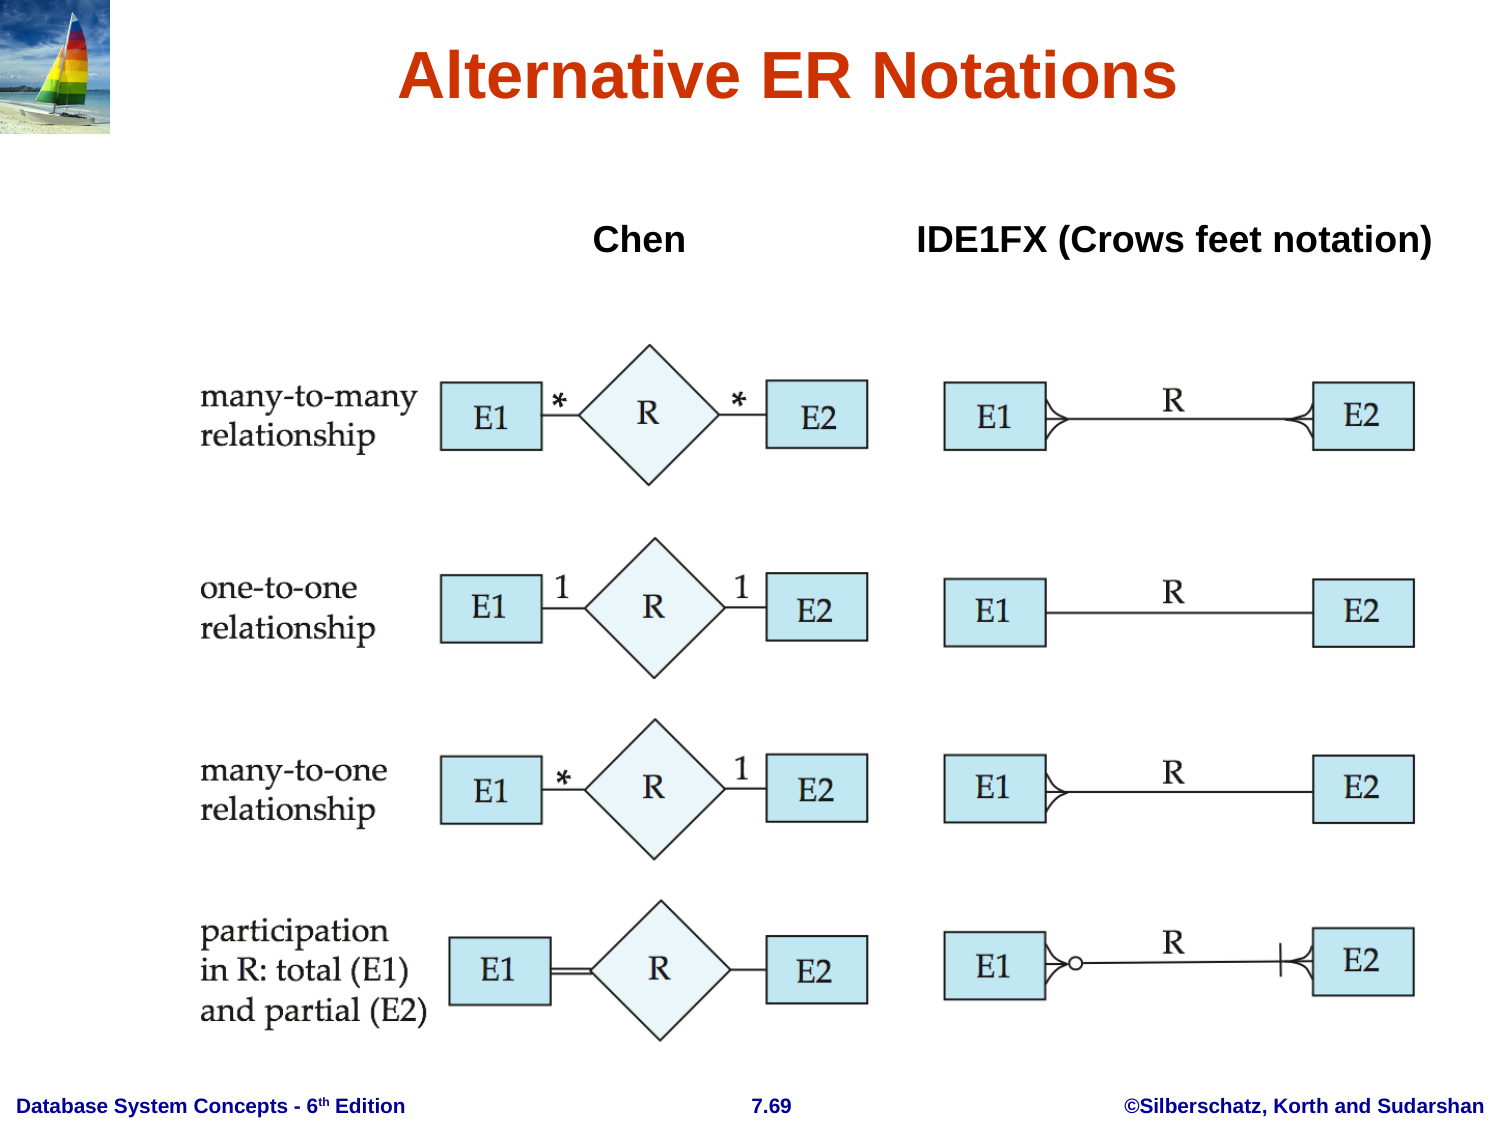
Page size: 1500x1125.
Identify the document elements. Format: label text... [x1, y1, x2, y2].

list Chen IDE1FX (Crows feet notation) [104, 207, 1456, 311]
title Alternative ER Notations [125, 18, 1452, 120]
picture [0, 0, 110, 134]
picture [200, 292, 1441, 1051]
